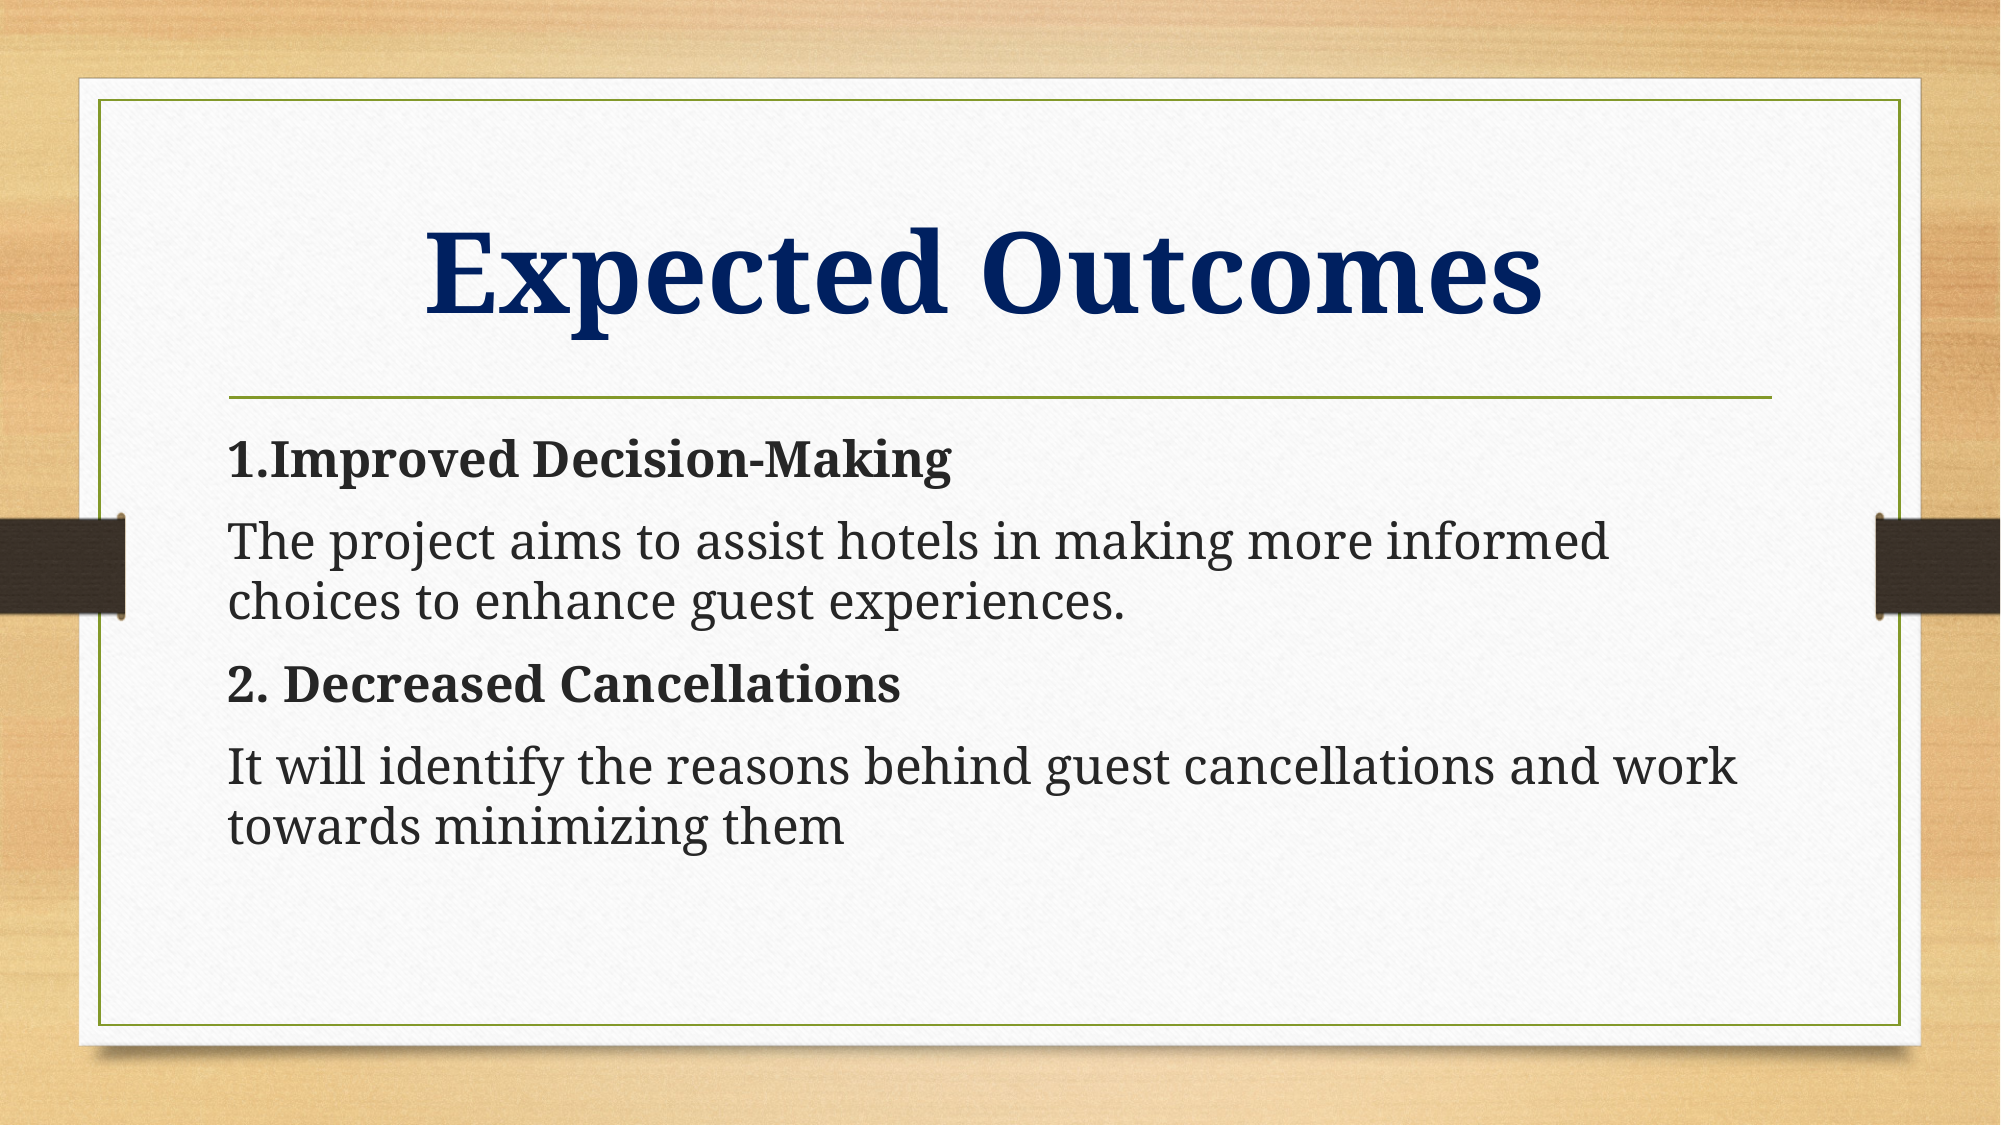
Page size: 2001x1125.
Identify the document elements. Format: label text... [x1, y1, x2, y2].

picture [0, 0, 2001, 1125]
title Expected Outcomes [212, 161, 1788, 375]
list 1.Improved Decision-Making The project aims to assist hotels in making more informed choices to enhance guest experiences. 2. Decreased Cancellations It will identify the reasons behind guest cancellations and work towards minimizing them [212, 419, 1788, 964]
